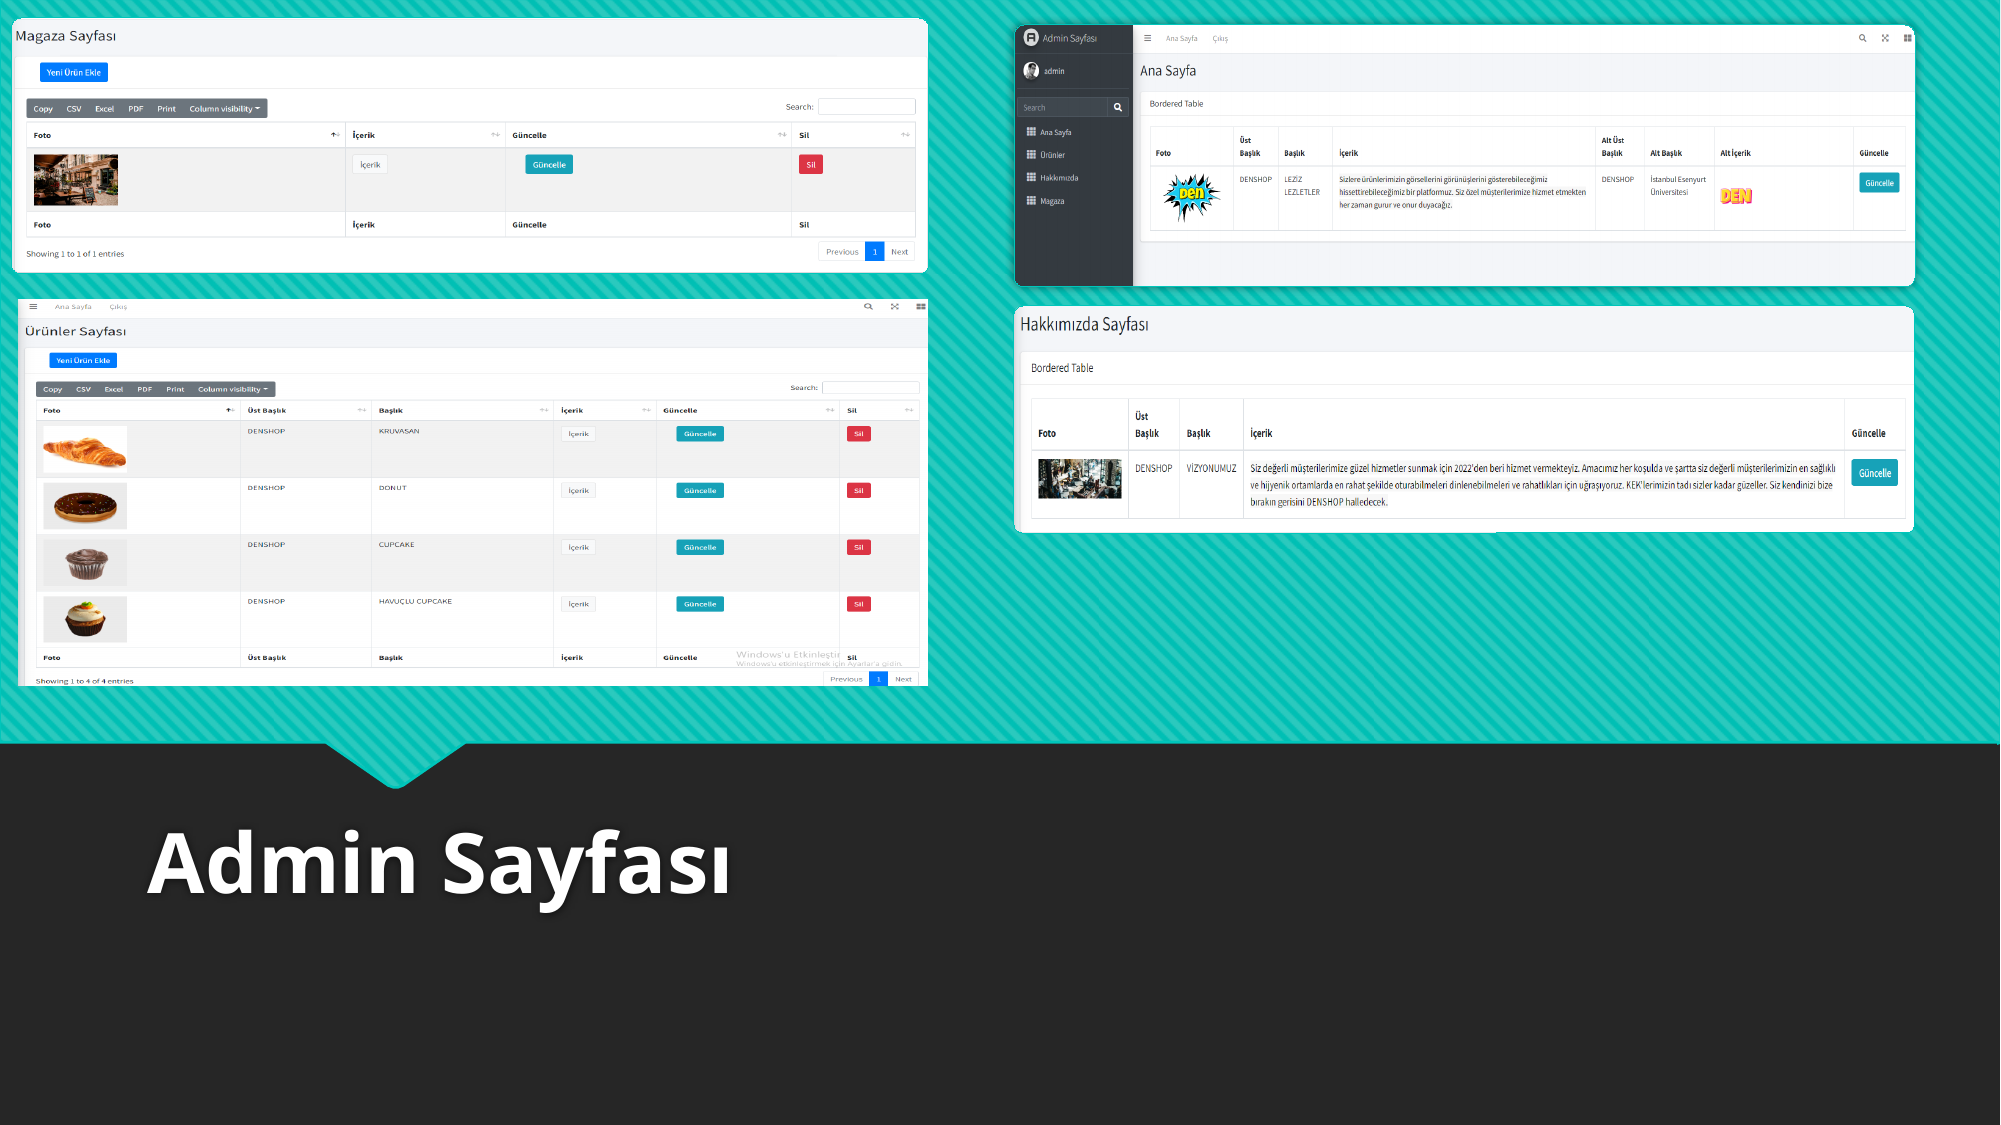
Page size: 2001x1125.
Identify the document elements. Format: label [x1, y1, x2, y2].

picture [10, 17, 930, 274]
picture [18, 299, 928, 686]
picture [1013, 305, 1915, 534]
text_box [0, 742, 2000, 1125]
list [1013, 24, 1916, 287]
text_box [0, 0, 2000, 742]
